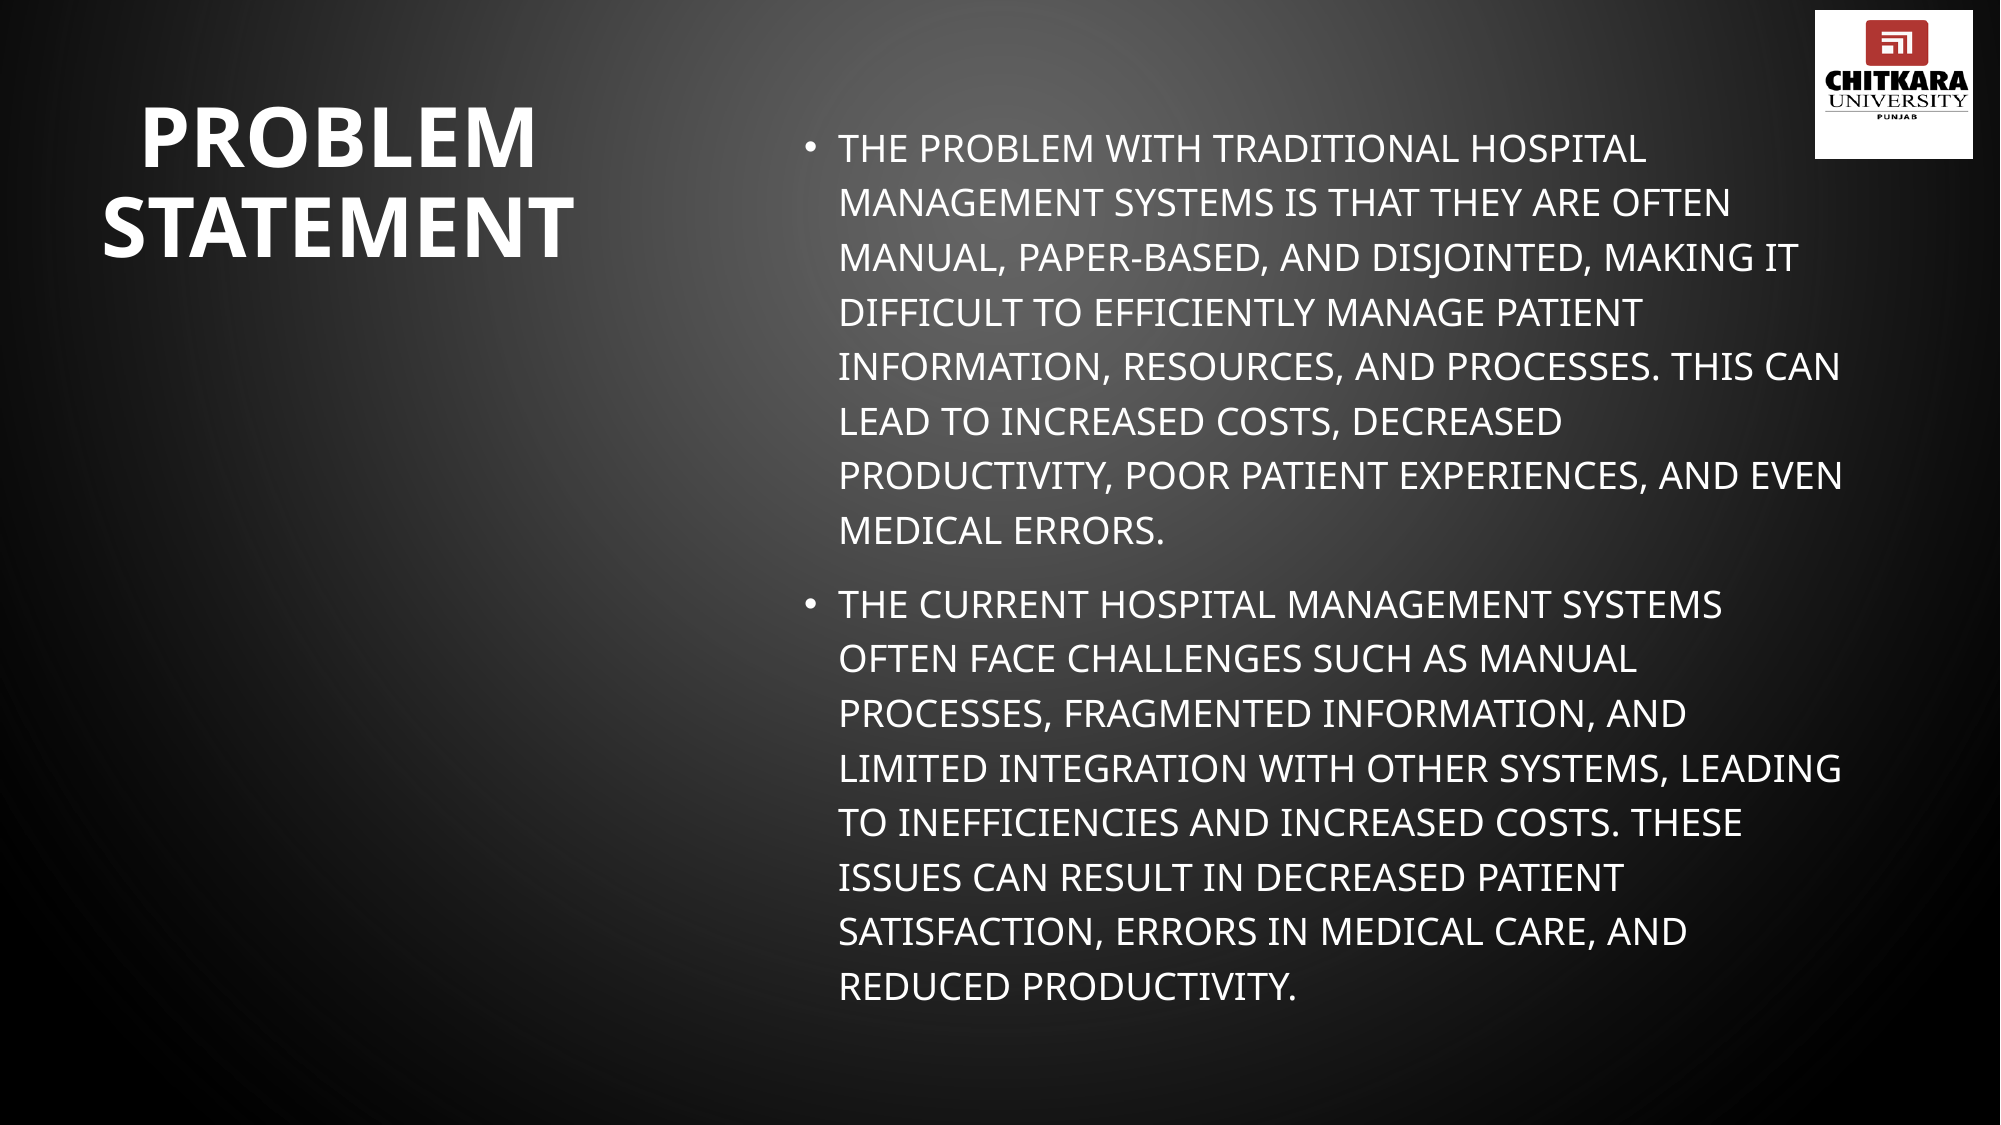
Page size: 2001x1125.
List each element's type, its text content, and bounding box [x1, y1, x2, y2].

picture [0, 0, 2000, 1125]
list The problem with traditional hospital management systems is that they are often manual, paper-based, and disjointed, making it difficult to efficiently manage patient information, resources, and processes. This can lead to increased costs, decreased productivity, poor patient experiences, and even medical errors. The current hospital management systems often face challenges such as manual processes, fragmented information, and limited integration with other systems, leading to inefficiencies and increased costs. These issues can result in decreased patient satisfaction, errors in medical care, and reduced productivity. [789, 107, 1865, 1018]
title PROBLEM STATEMENT [76, 96, 602, 283]
